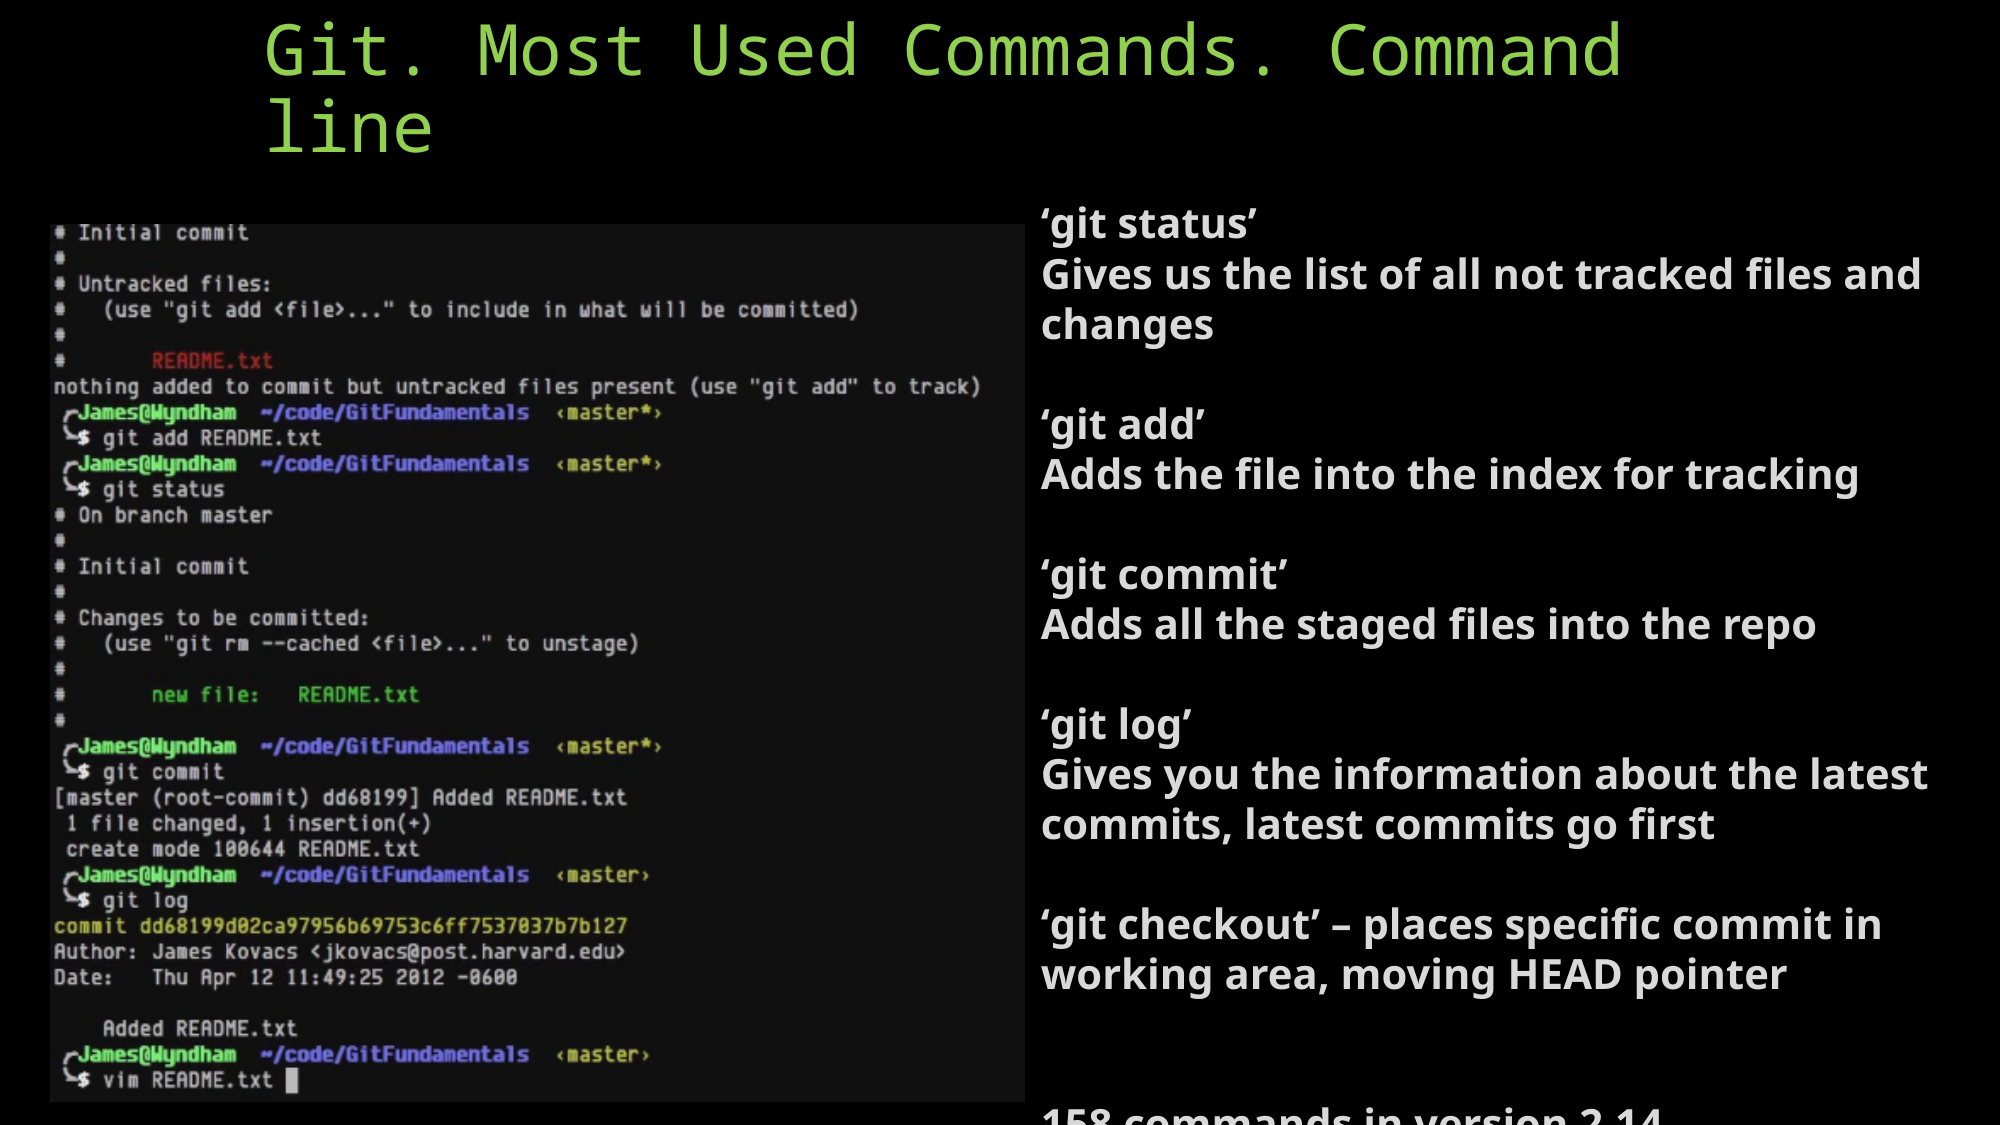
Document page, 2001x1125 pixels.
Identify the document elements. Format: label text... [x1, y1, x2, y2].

text_box ‘git status’ Gives us the list of all not tracked files and changes ‘git add’ Adds the file into the index for tracking ‘git commit’ Adds all the staged files into the repo ‘git log’ Gives you the information about the latest commits, latest commits go first ‘git checkout’ – places specific commit in working area, moving HEAD pointer 158 commands in version 2.14 [1026, 189, 1976, 1125]
title Git. Most Used Commands. Command line [249, 75, 1750, 175]
picture [49, 224, 1025, 1102]
